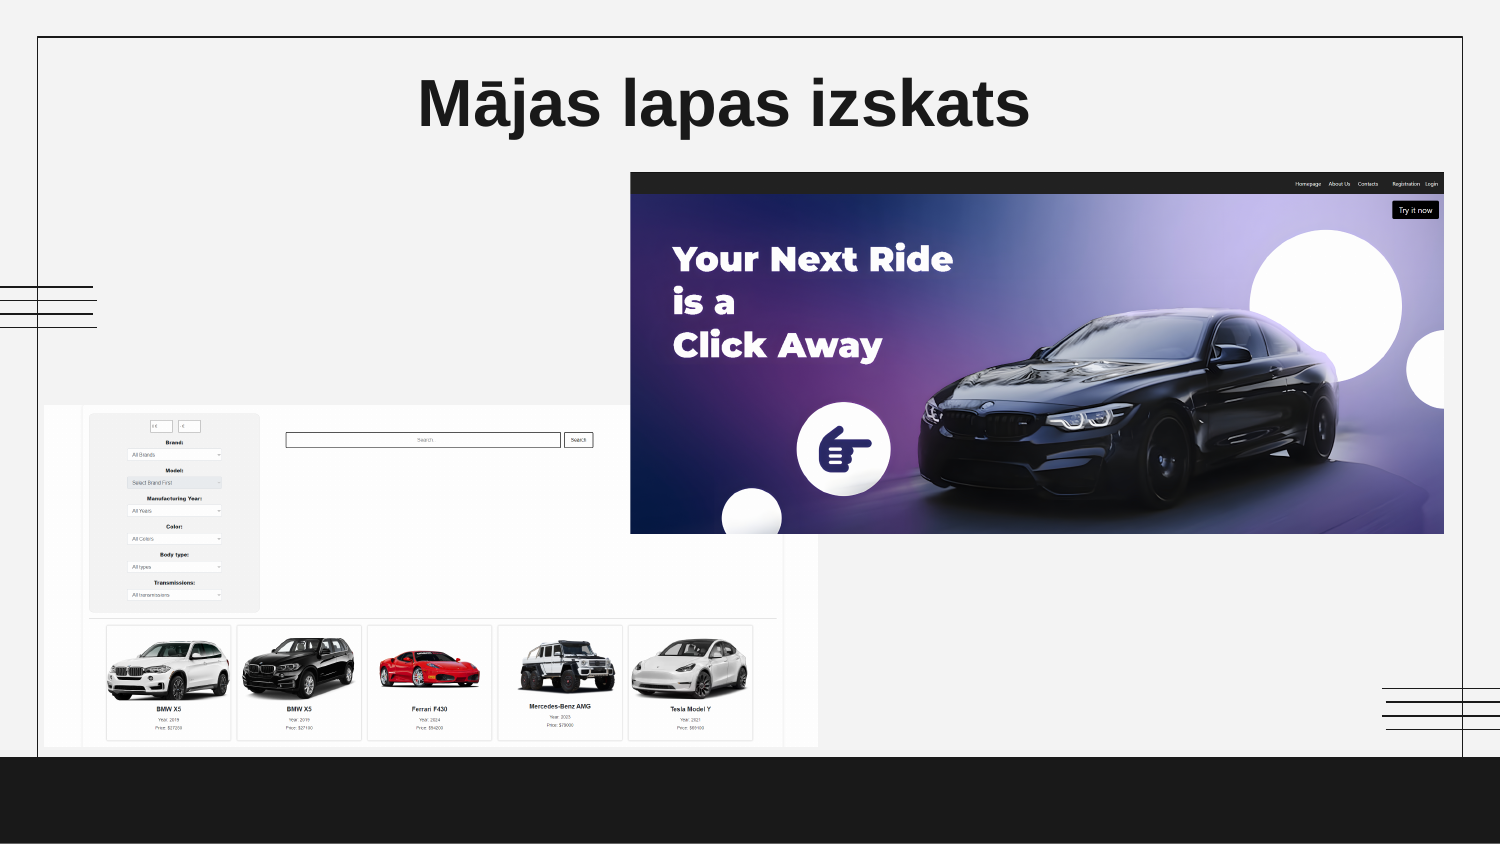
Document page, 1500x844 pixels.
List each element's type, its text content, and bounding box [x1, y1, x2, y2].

text_box Mājas lapas izskats [402, 45, 1098, 301]
picture [43, 172, 1445, 747]
